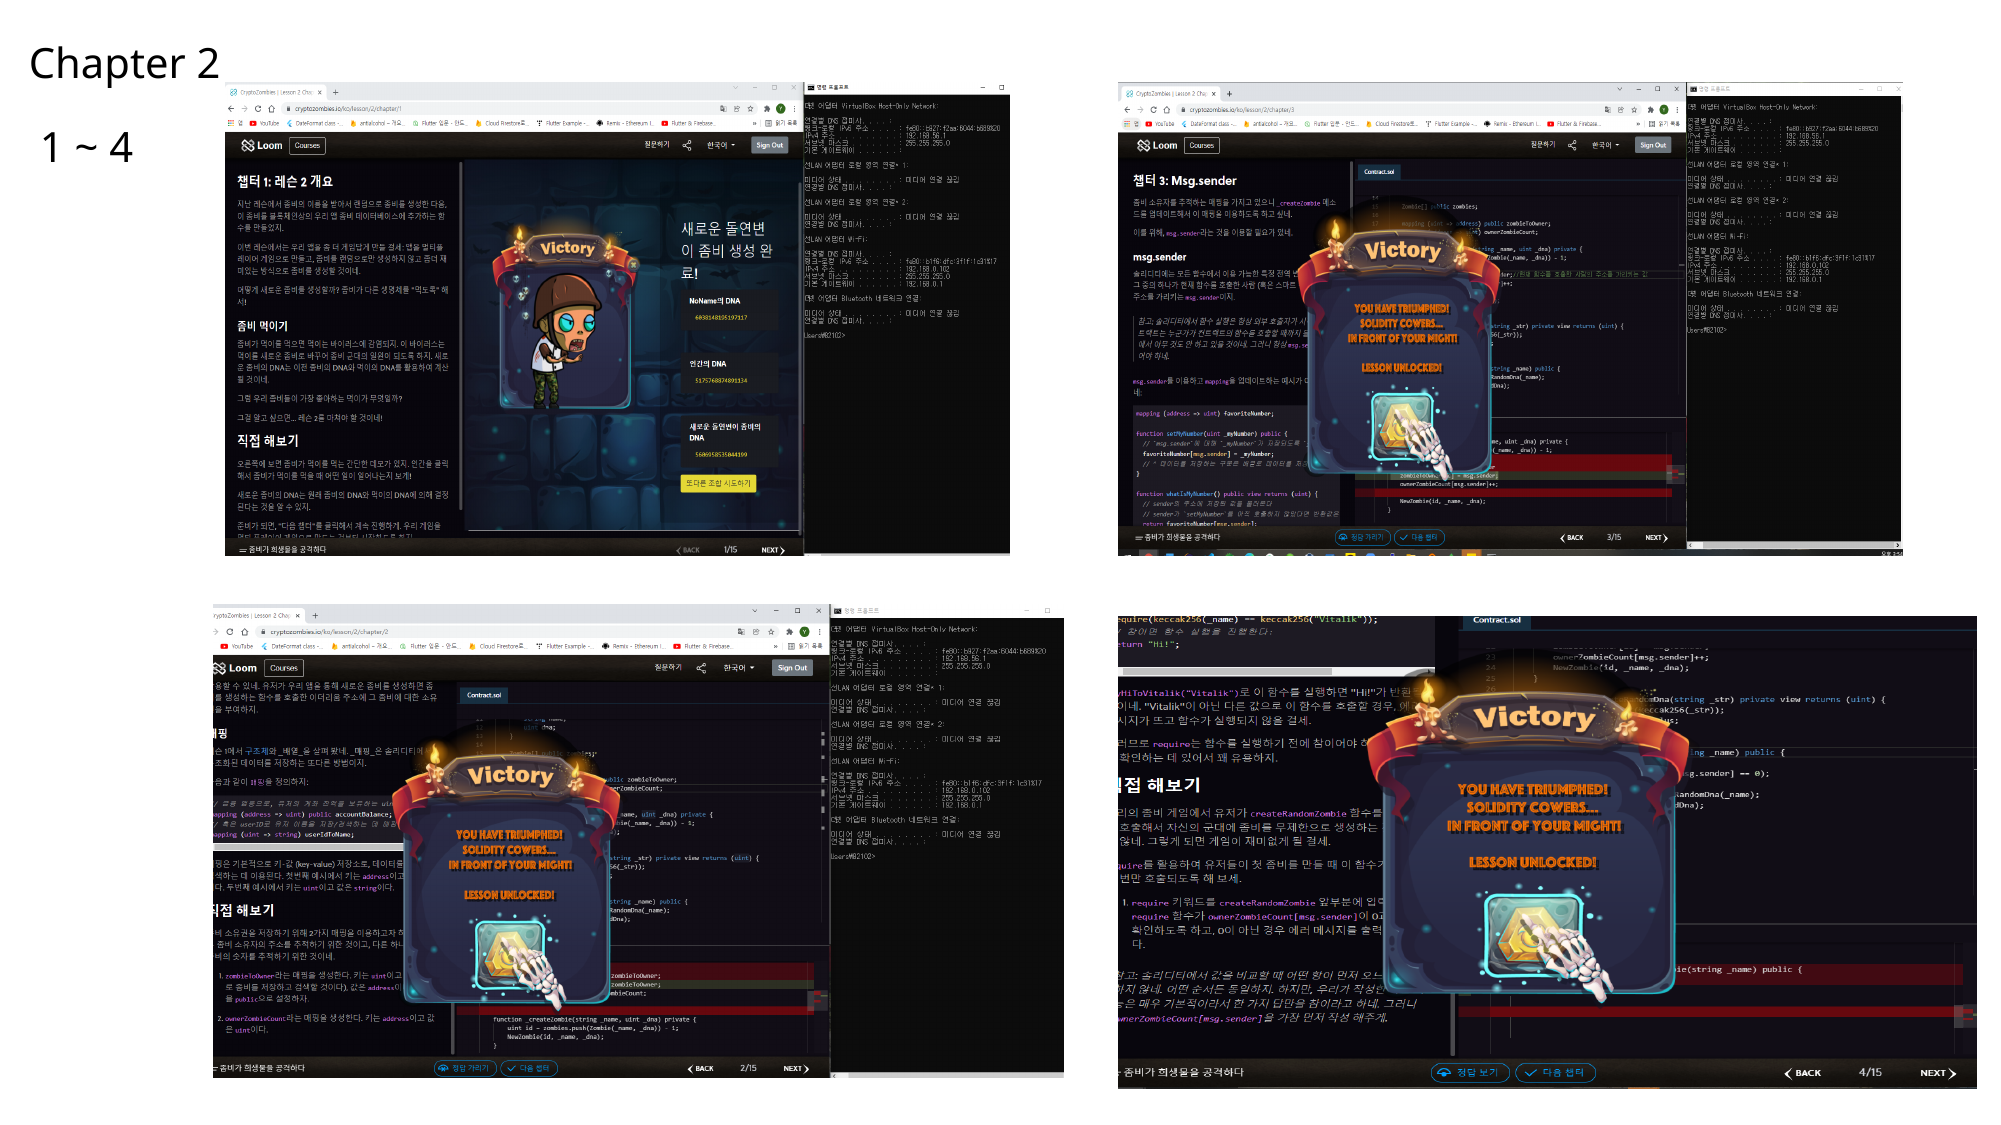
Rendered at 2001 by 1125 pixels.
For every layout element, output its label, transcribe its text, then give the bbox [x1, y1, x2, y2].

picture [1118, 615, 1977, 1089]
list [213, 604, 1064, 1078]
picture [1118, 82, 1903, 556]
title Chapter 2 [13, 11, 243, 119]
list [224, 82, 1010, 556]
text_box 1 ~ 4 [25, 95, 224, 203]
